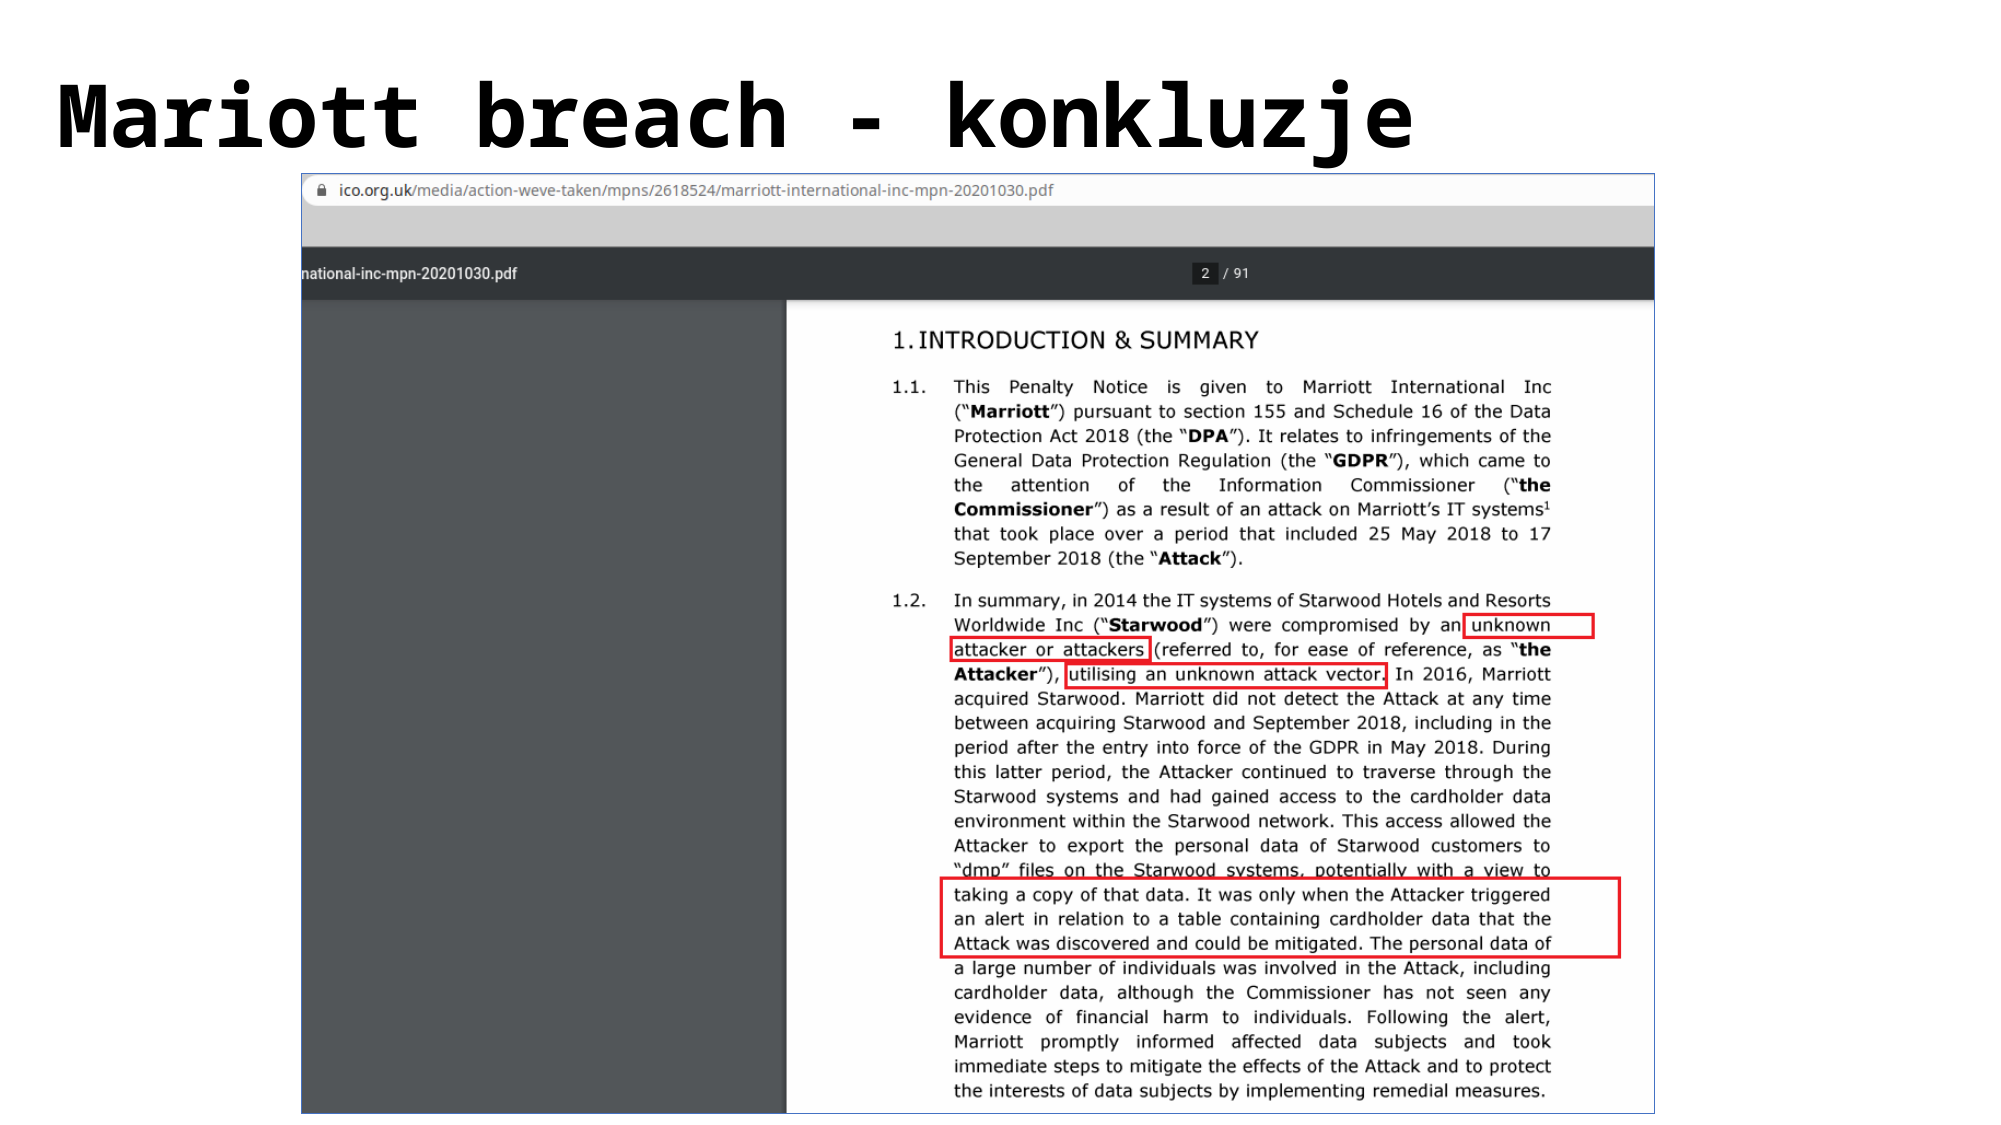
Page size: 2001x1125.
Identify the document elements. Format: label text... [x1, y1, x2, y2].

title Mariott breach - konkluzje [42, 64, 1974, 174]
picture [301, 173, 1655, 1115]
